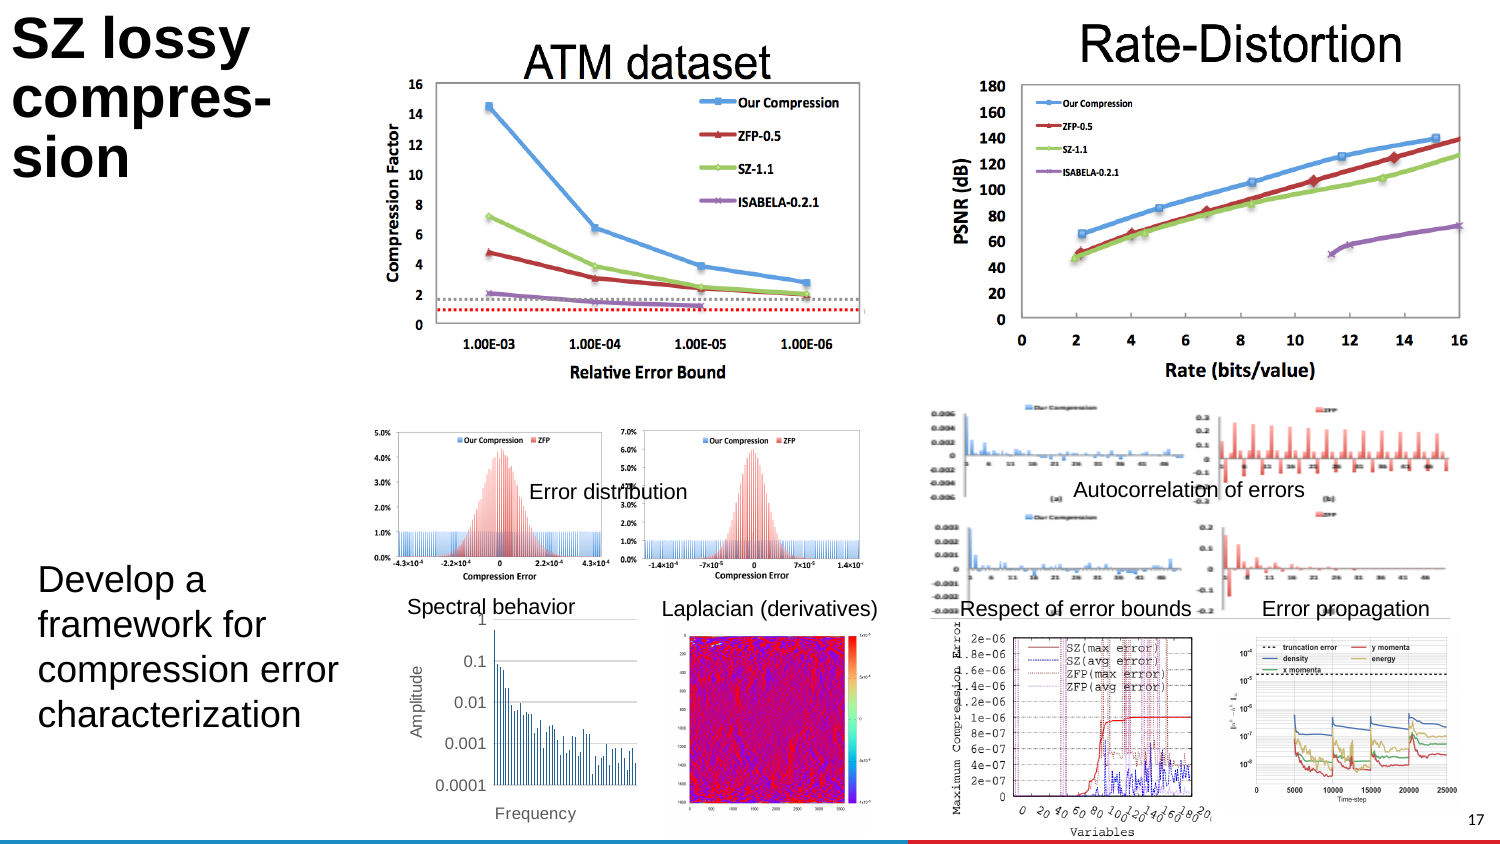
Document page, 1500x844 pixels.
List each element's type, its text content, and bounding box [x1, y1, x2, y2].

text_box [382, 16, 1474, 384]
text_box Develop a framework for compression error characterization [23, 547, 368, 743]
title SZ lossy compres- sion [0, 0, 683, 60]
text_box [373, 401, 1462, 844]
